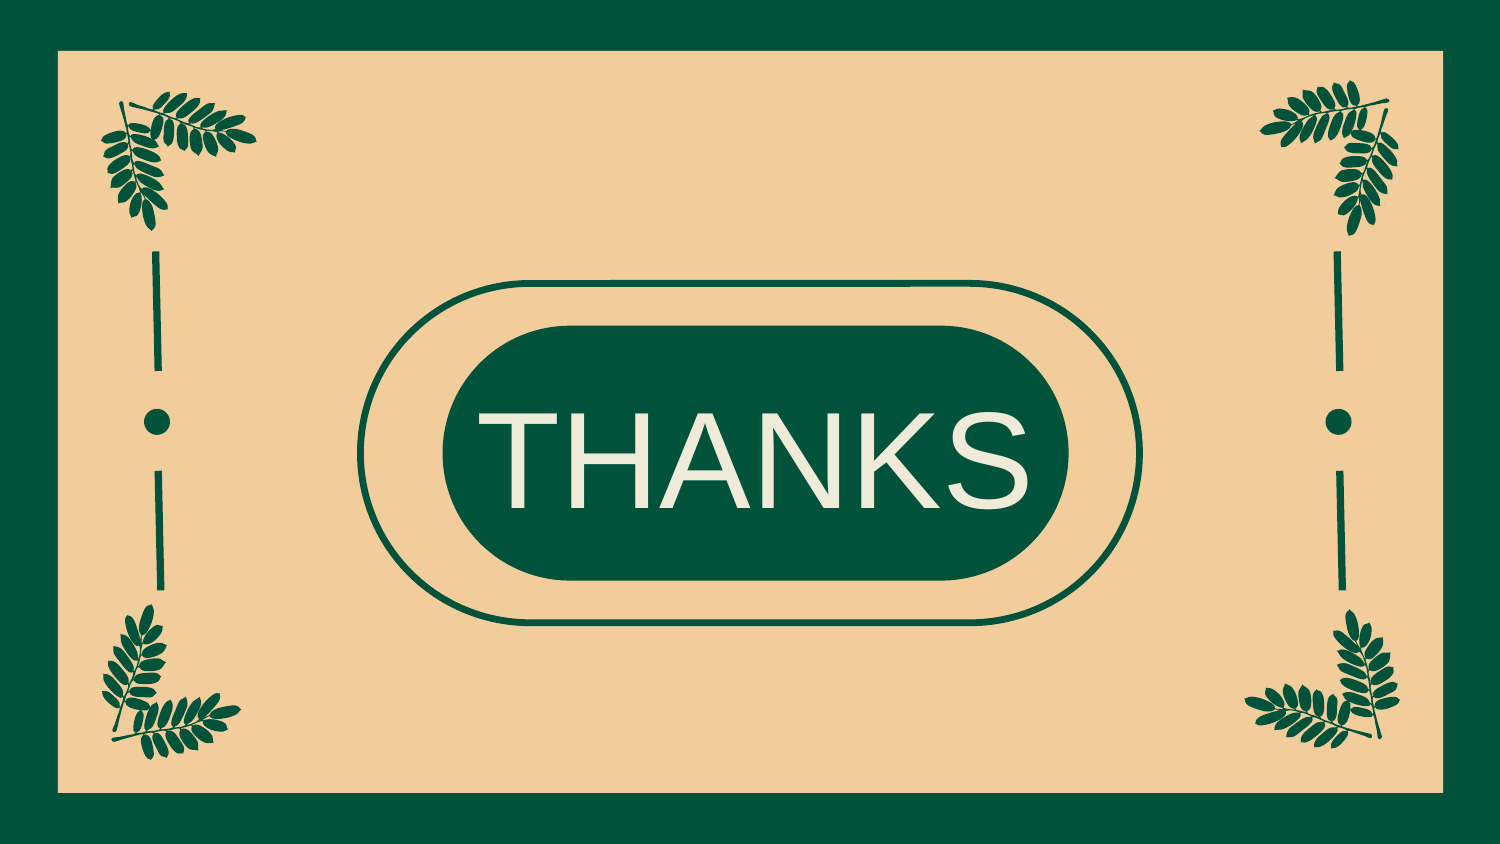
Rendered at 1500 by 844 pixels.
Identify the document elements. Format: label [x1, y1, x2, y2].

text_box [142, 407, 172, 436]
text_box [128, 91, 257, 157]
text_box [155, 251, 159, 372]
text_box [1324, 407, 1353, 436]
text_box [101, 604, 168, 732]
text_box [1259, 80, 1390, 148]
text_box [1244, 683, 1373, 749]
text_box [1333, 108, 1399, 237]
text_box [57, 50, 1444, 794]
text_box [111, 692, 242, 761]
text_box [360, 283, 1140, 623]
text_box [100, 101, 169, 232]
text_box [1332, 609, 1401, 740]
text_box [1339, 470, 1343, 591]
